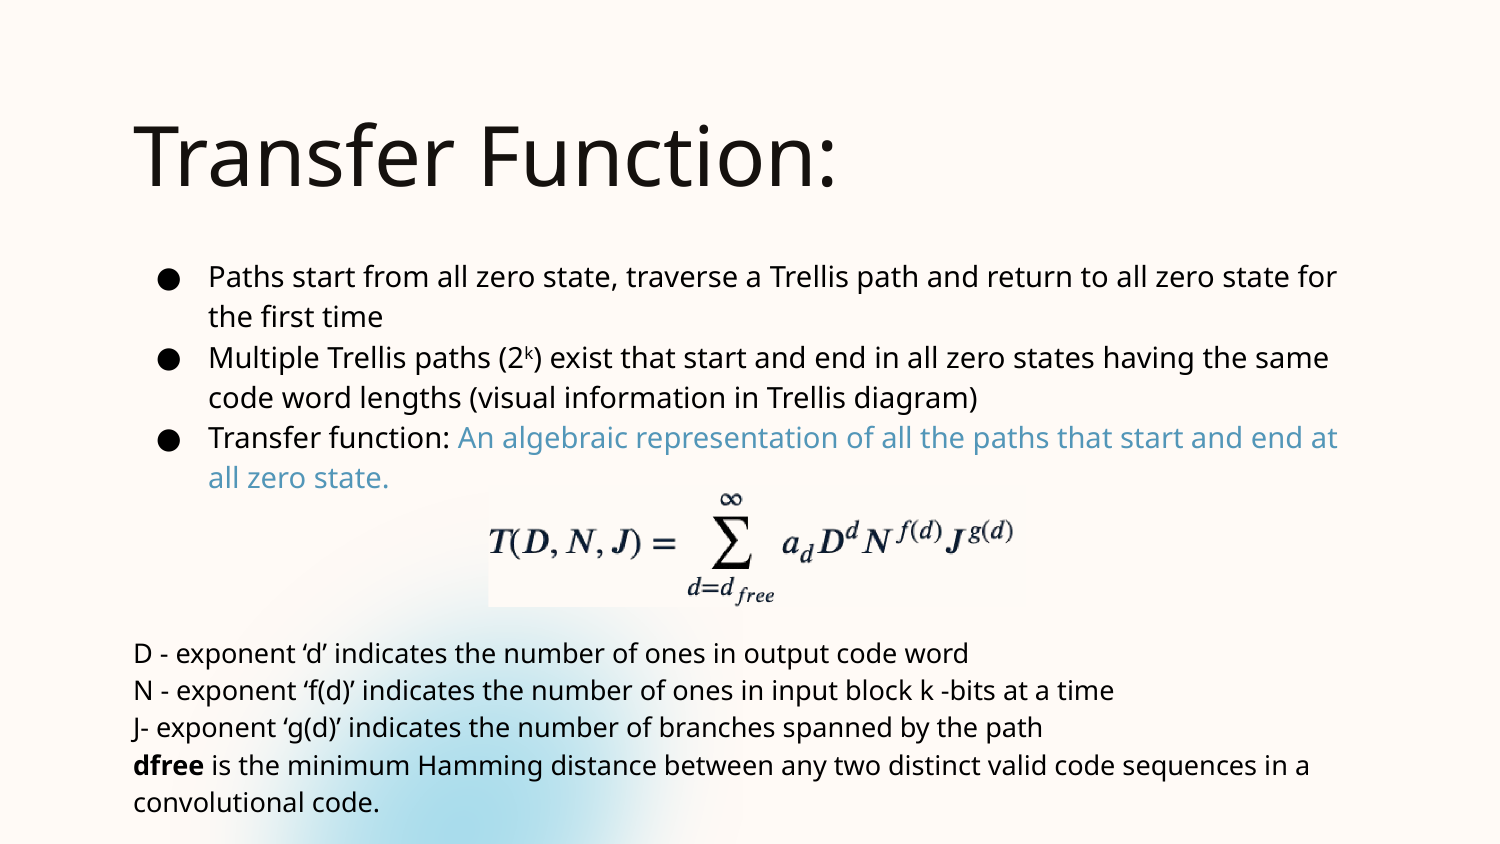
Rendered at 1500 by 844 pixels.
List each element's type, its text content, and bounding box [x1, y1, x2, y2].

title Transfer Function: [118, 87, 1091, 181]
picture [488, 485, 1026, 607]
subtitle ﻿﻿Paths start from all zero state, traverse a Trellis path and return to all zero state for the first time ﻿﻿Multiple Trellis paths (2k) exist that start and end in all zero states having the same code word lengths (visual information in Trellis diagram) ﻿﻿Transfer function: An algebraic representation of all the paths that start and end at all zero state. D - exponent ‘d’ indicates the number of ones in output code word N - exponent ‘f(d)’ indicates the number of ones in input block k -bits at a time J- exponent ‘g(d)’ indicates the number of branches spanned by the path dfree is the minimum Hamming distance between any two distinct valid code sequences in a convolutional code. [118, 181, 1383, 831]
picture [0, 286, 986, 844]
